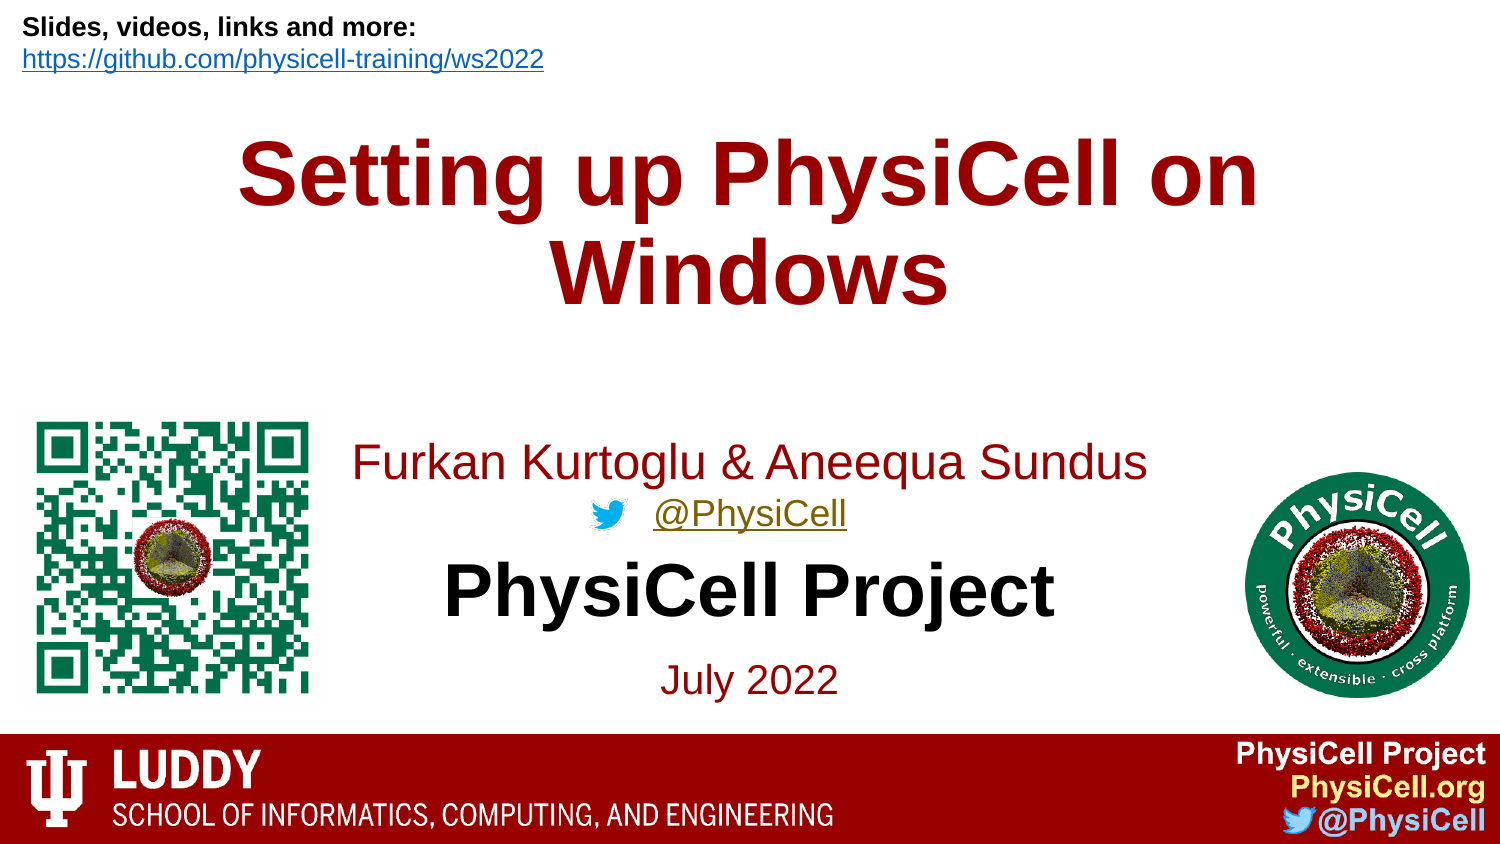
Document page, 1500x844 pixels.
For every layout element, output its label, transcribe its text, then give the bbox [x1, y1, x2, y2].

list July 2022 [326, 647, 1200, 708]
picture [0, 734, 1500, 844]
title Setting up PhysiCell on Windows [75, 75, 1425, 375]
picture [21, 407, 323, 709]
text_box Slides, videos, links and more: https://github.com/physicell-training/ws2022 [22, 9, 568, 75]
picture [1244, 472, 1471, 698]
picture [589, 495, 628, 534]
list Furkan Kurtoglu & Aneequa Sundus @PhysiCell [326, 436, 1200, 527]
